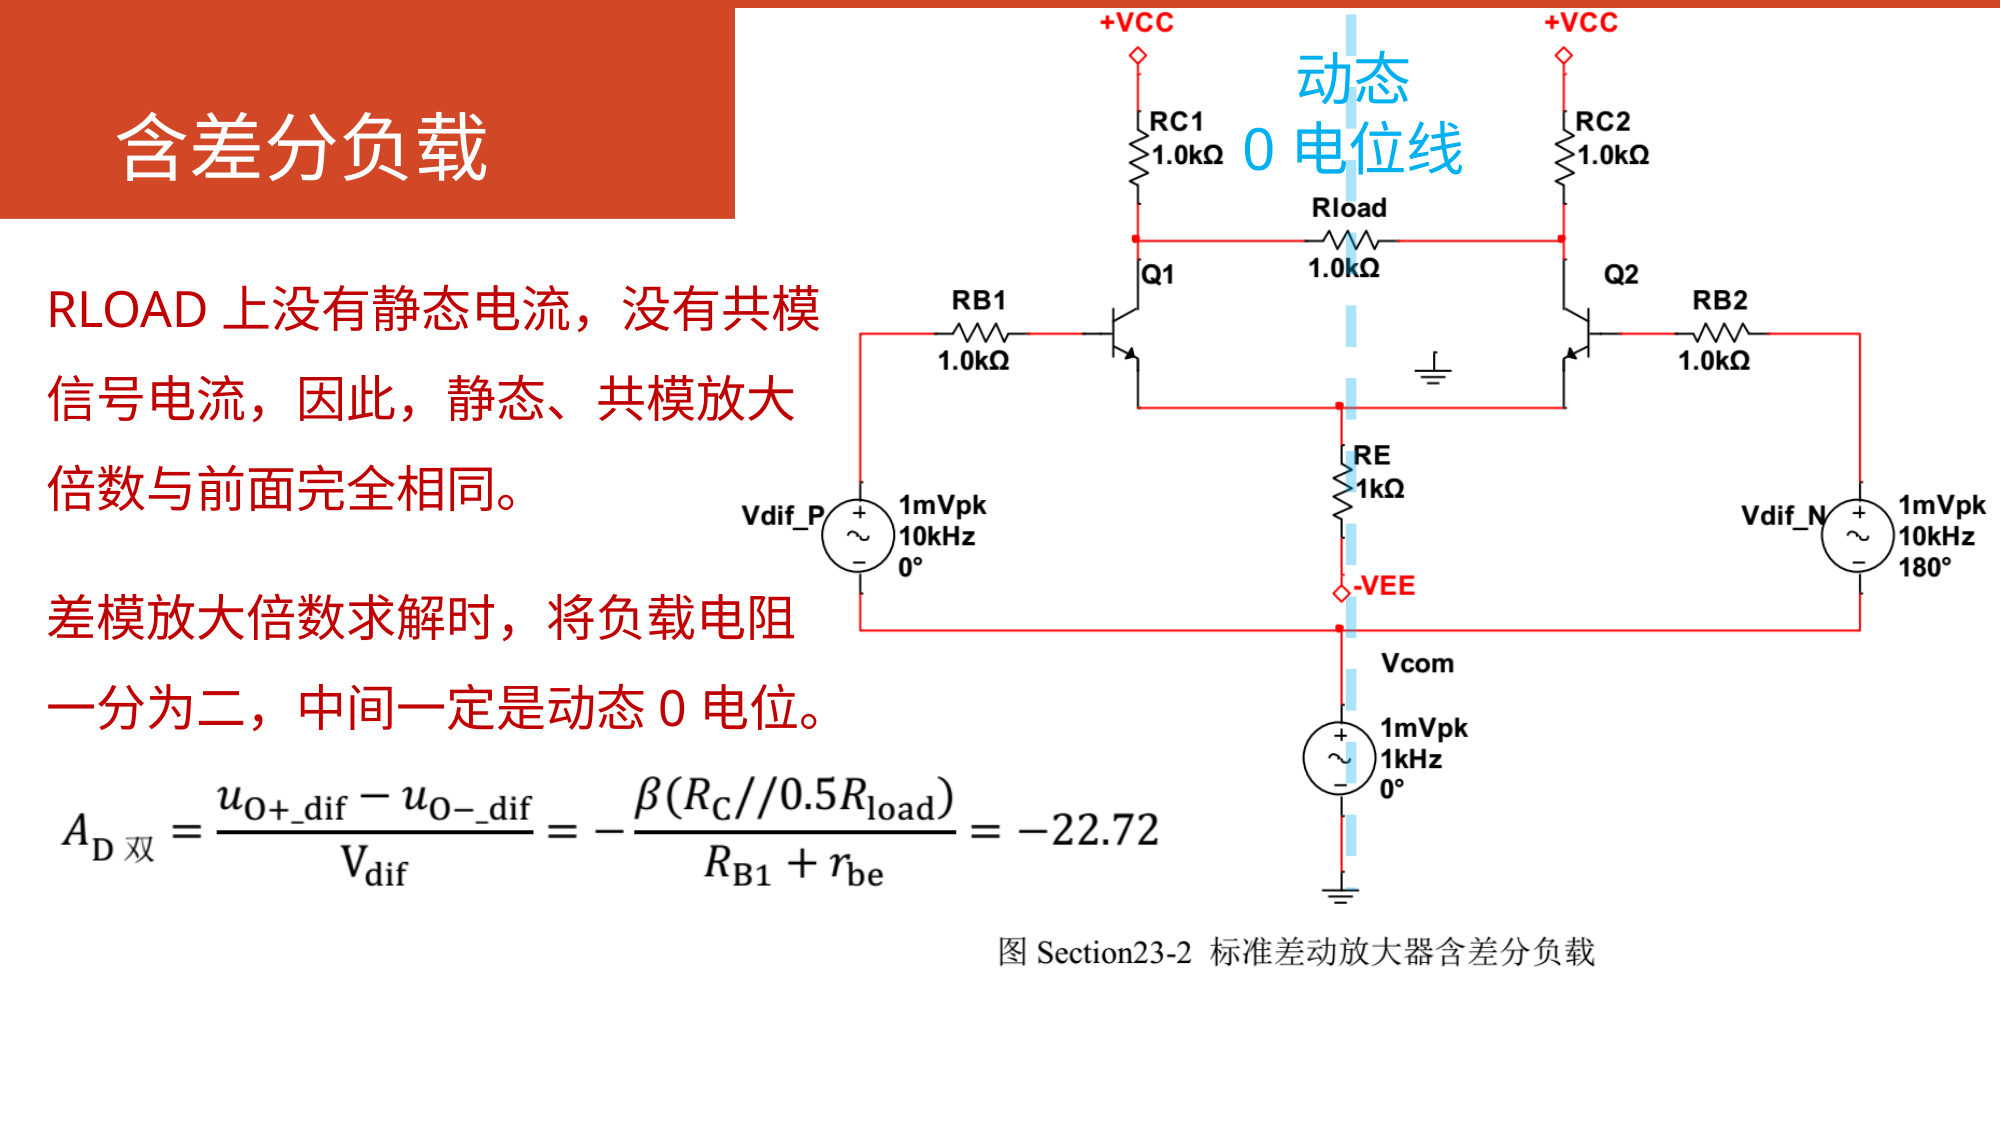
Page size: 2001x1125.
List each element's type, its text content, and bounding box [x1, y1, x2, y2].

title 含差分负载 [99, 0, 1863, 199]
picture [52, 8, 2000, 976]
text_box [1224, 14, 1484, 891]
list RLOAD上没有静态电流，没有共模信号电流，因此，静态、共模放大倍数与前面完全相同。 差模放大倍数求解时，将负载电阻一分为二，中间一定是动态0电位。 [31, 239, 847, 1007]
